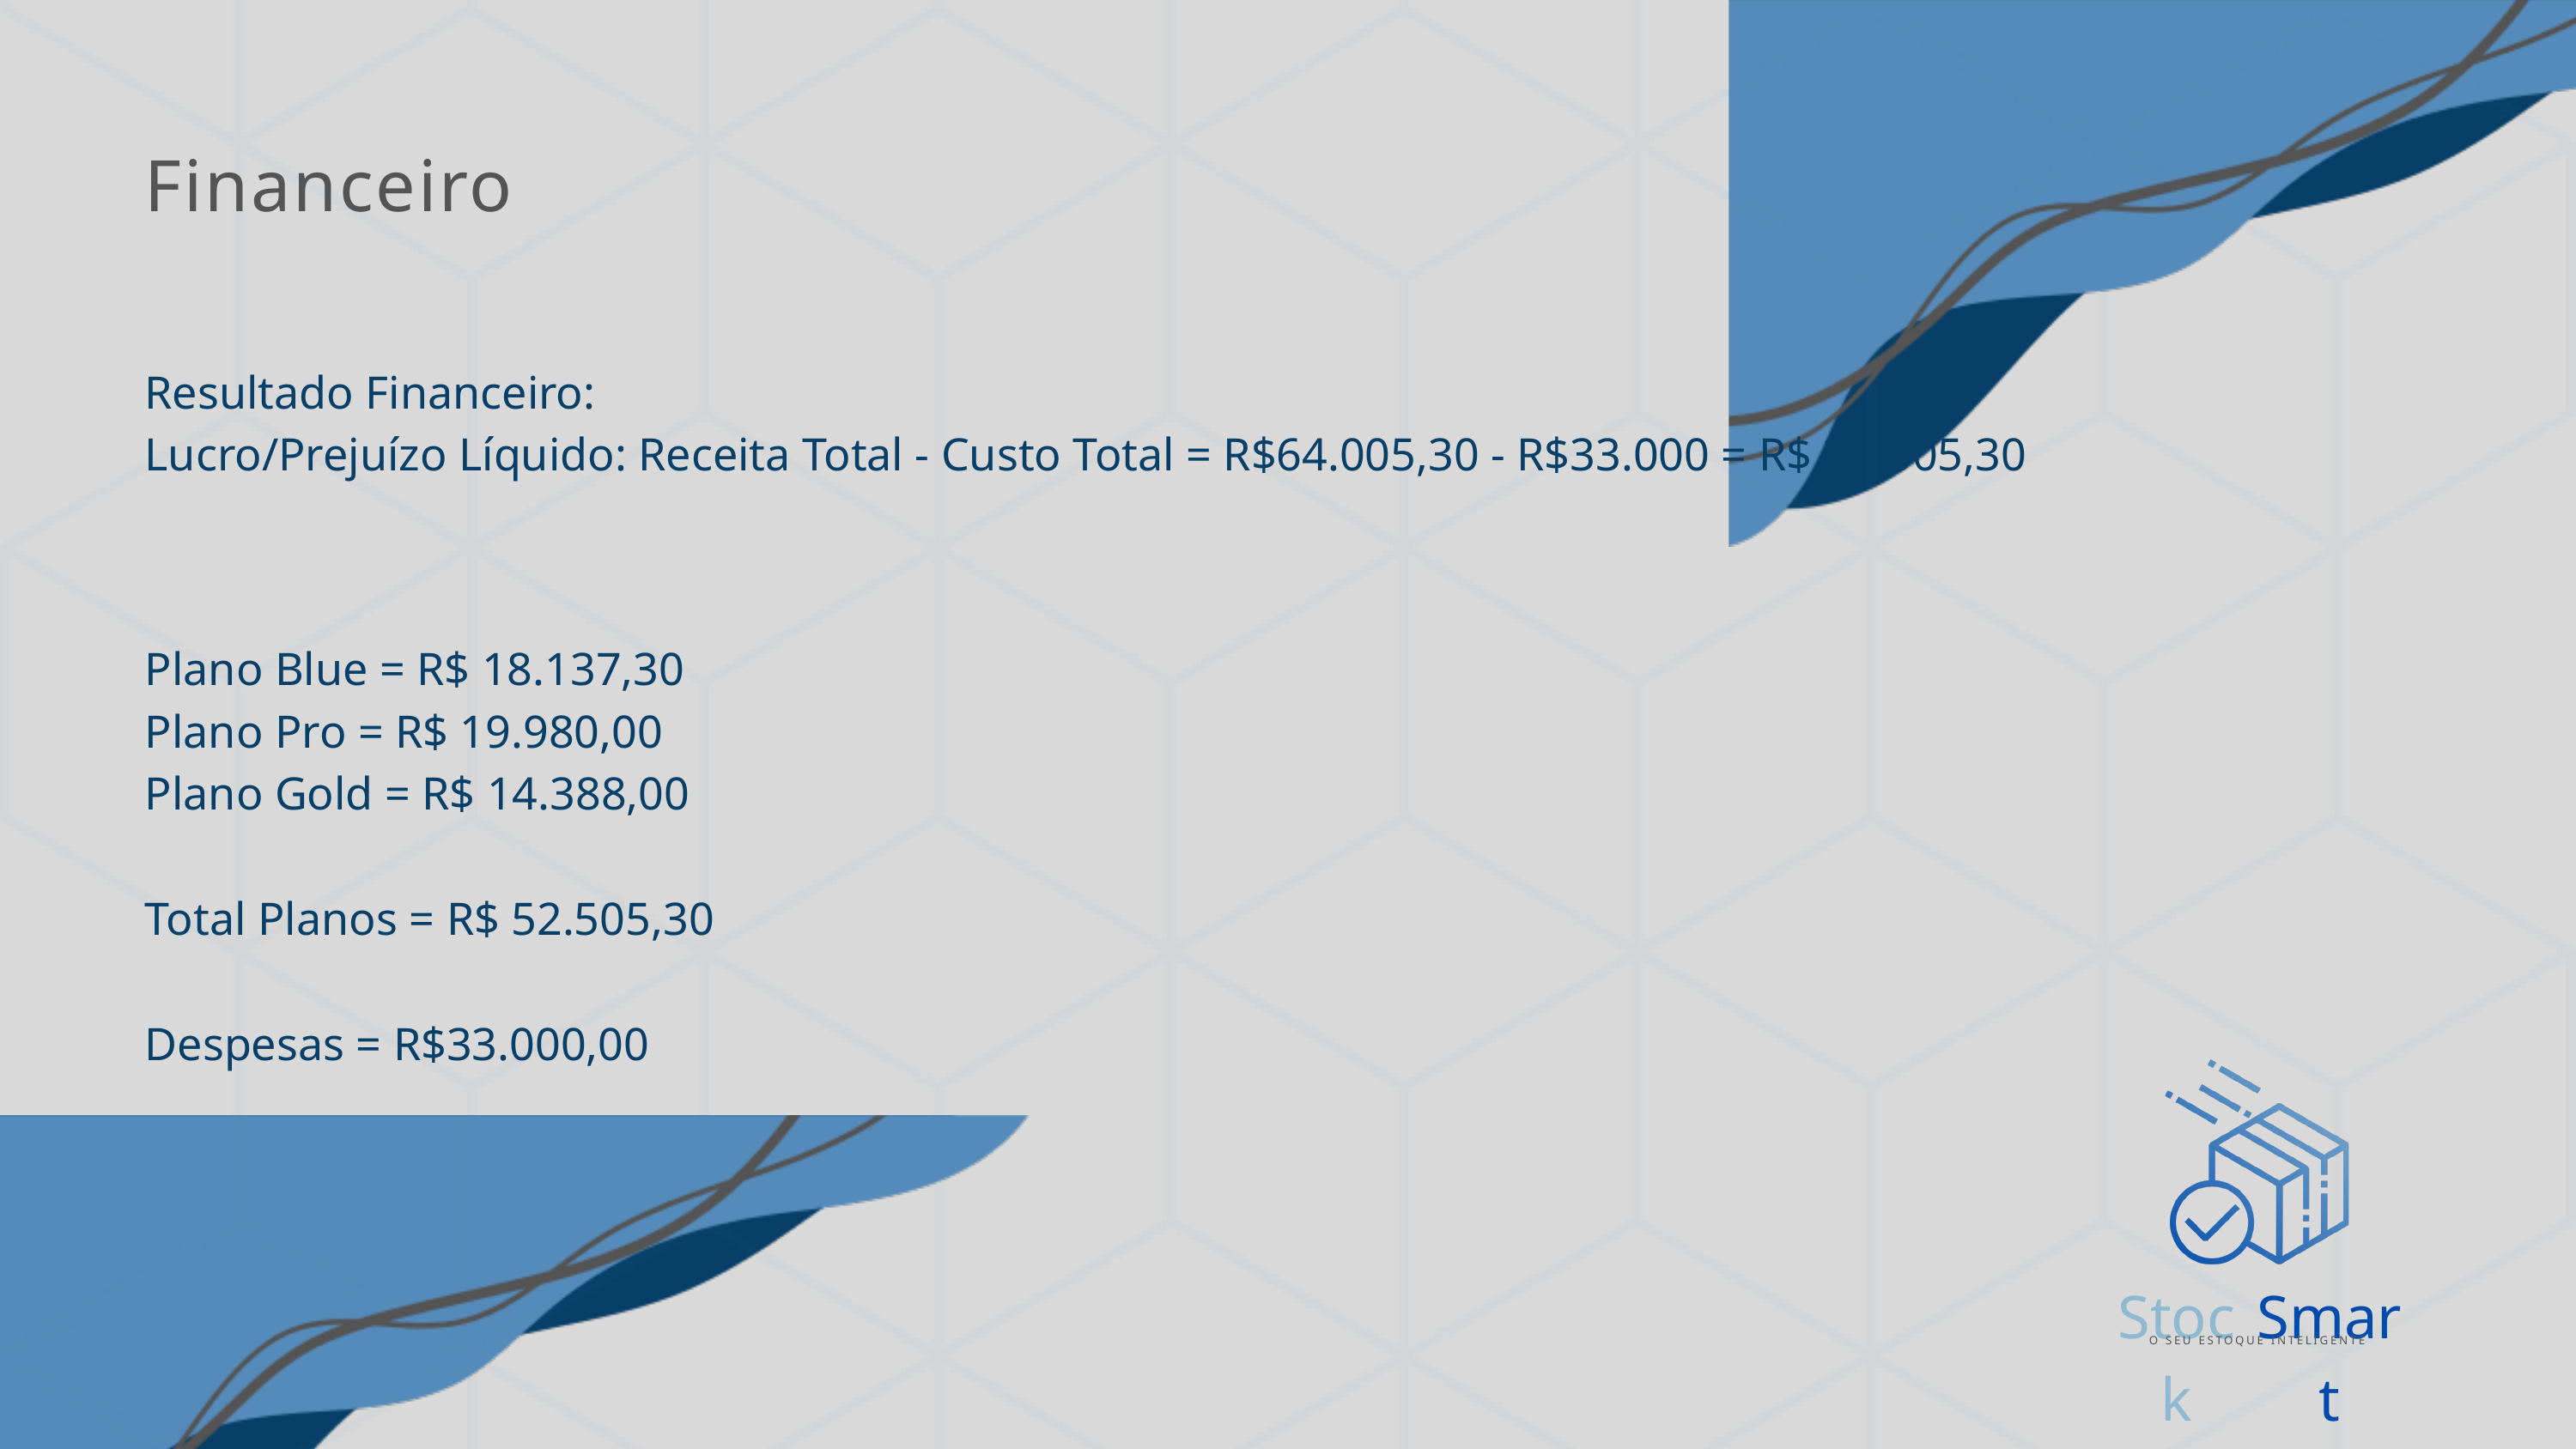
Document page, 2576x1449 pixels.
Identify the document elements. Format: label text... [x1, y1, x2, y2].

text_box [0, 0, 2576, 1449]
text_box Financeiro [144, 149, 2015, 227]
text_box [2082, 1059, 2432, 1347]
text_box Plano Blue = R$ 18.137,30 Plano Pro = R$ 19.980,00 Plano Gold = R$ 14.388,00 Total Planos = R$ 52.505,30 Despesas = R$33.000,00 [144, 631, 744, 1070]
text_box Resultado Financeiro: Lucro/Prejuízo Líquido: Receita Total - Custo Total = R$64.005,30 - R$33.000 = R$ 31.005,30 [144, 355, 2160, 481]
